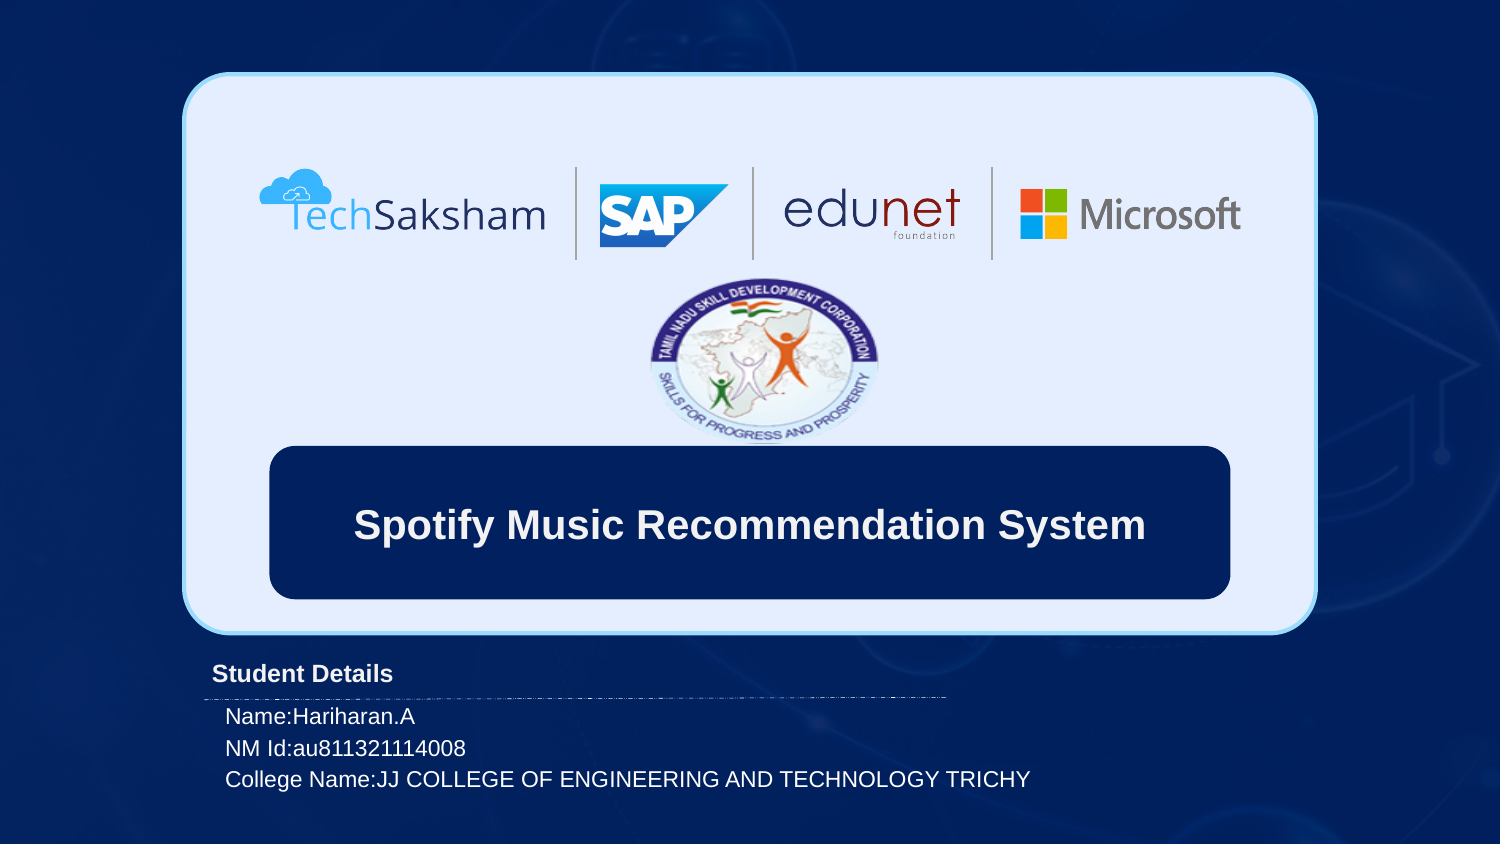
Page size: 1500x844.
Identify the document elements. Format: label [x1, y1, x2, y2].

text_box [253, 160, 1247, 260]
text_box [0, 0, 1500, 844]
picture [645, 273, 883, 447]
